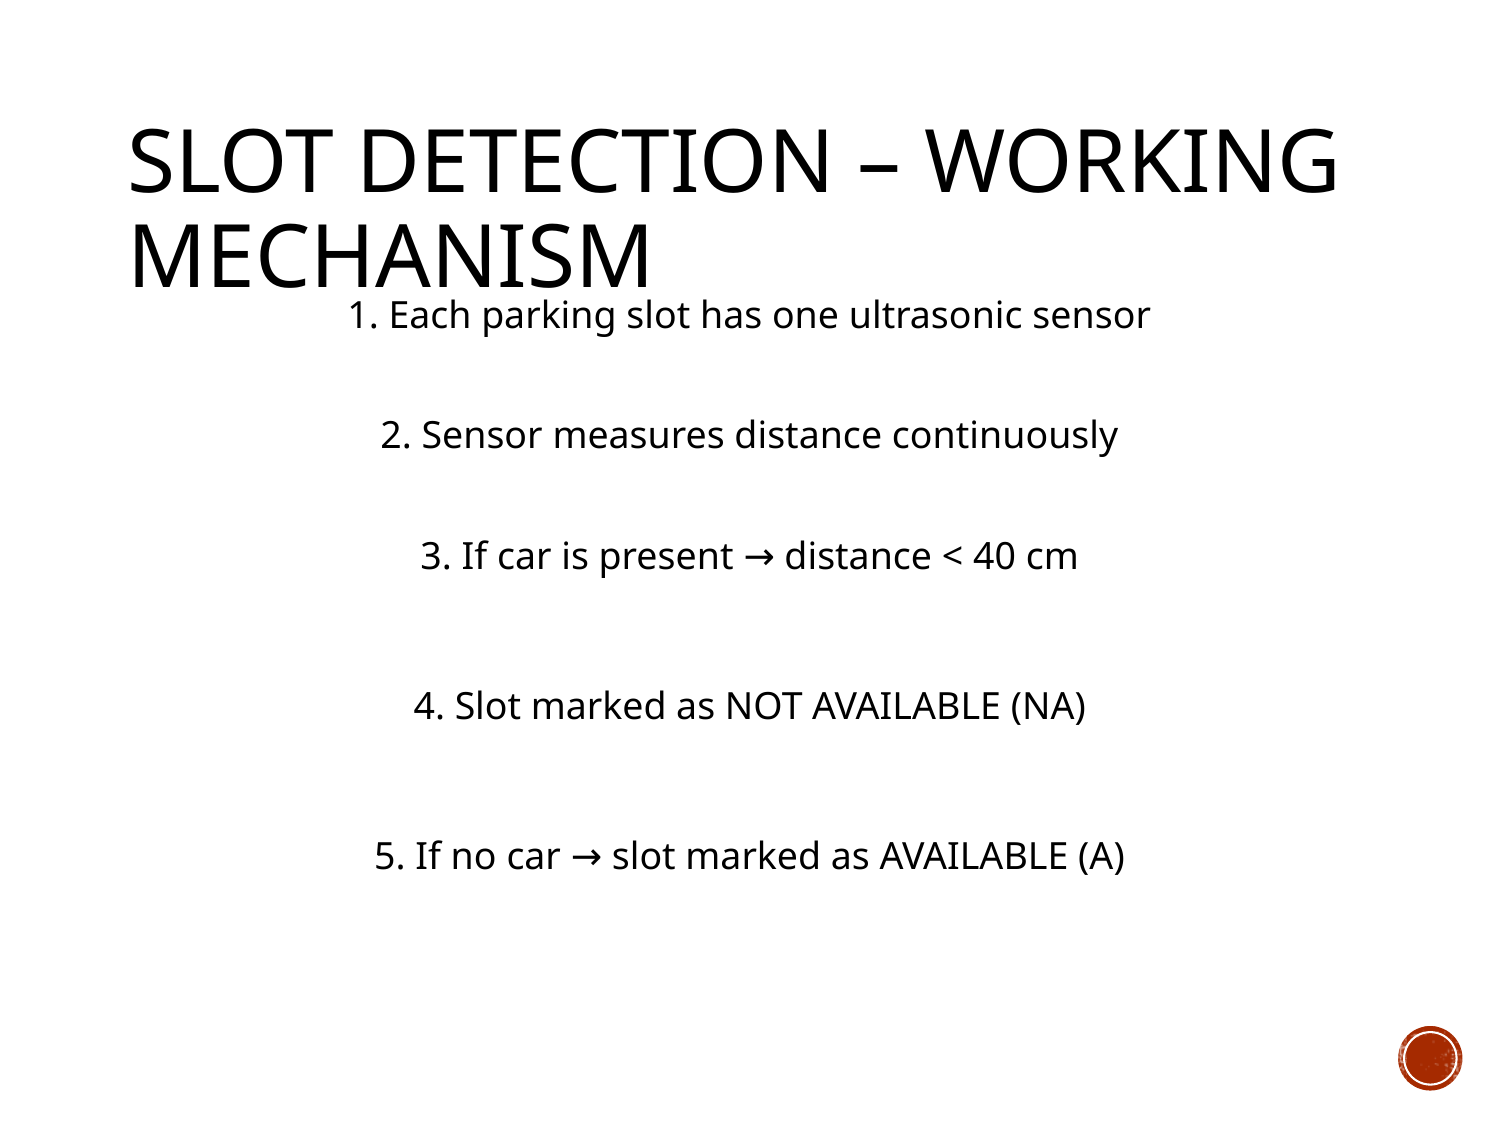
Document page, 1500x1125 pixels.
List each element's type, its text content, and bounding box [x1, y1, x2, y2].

title Slot Detection – Working Mechanism [112, 79, 1388, 344]
text_box 1. Each parking slot has one ultrasonic sensor [332, 283, 1168, 344]
text_box 5. If no car → slot marked as AVAILABLE (A) [359, 824, 1141, 885]
text_box 3. If car is present → distance < 40 cm [405, 524, 1095, 585]
text_box 2. Sensor measures distance continuously [365, 403, 1135, 464]
text_box 4. Slot marked as NOT AVAILABLE (NA) [398, 674, 1102, 735]
